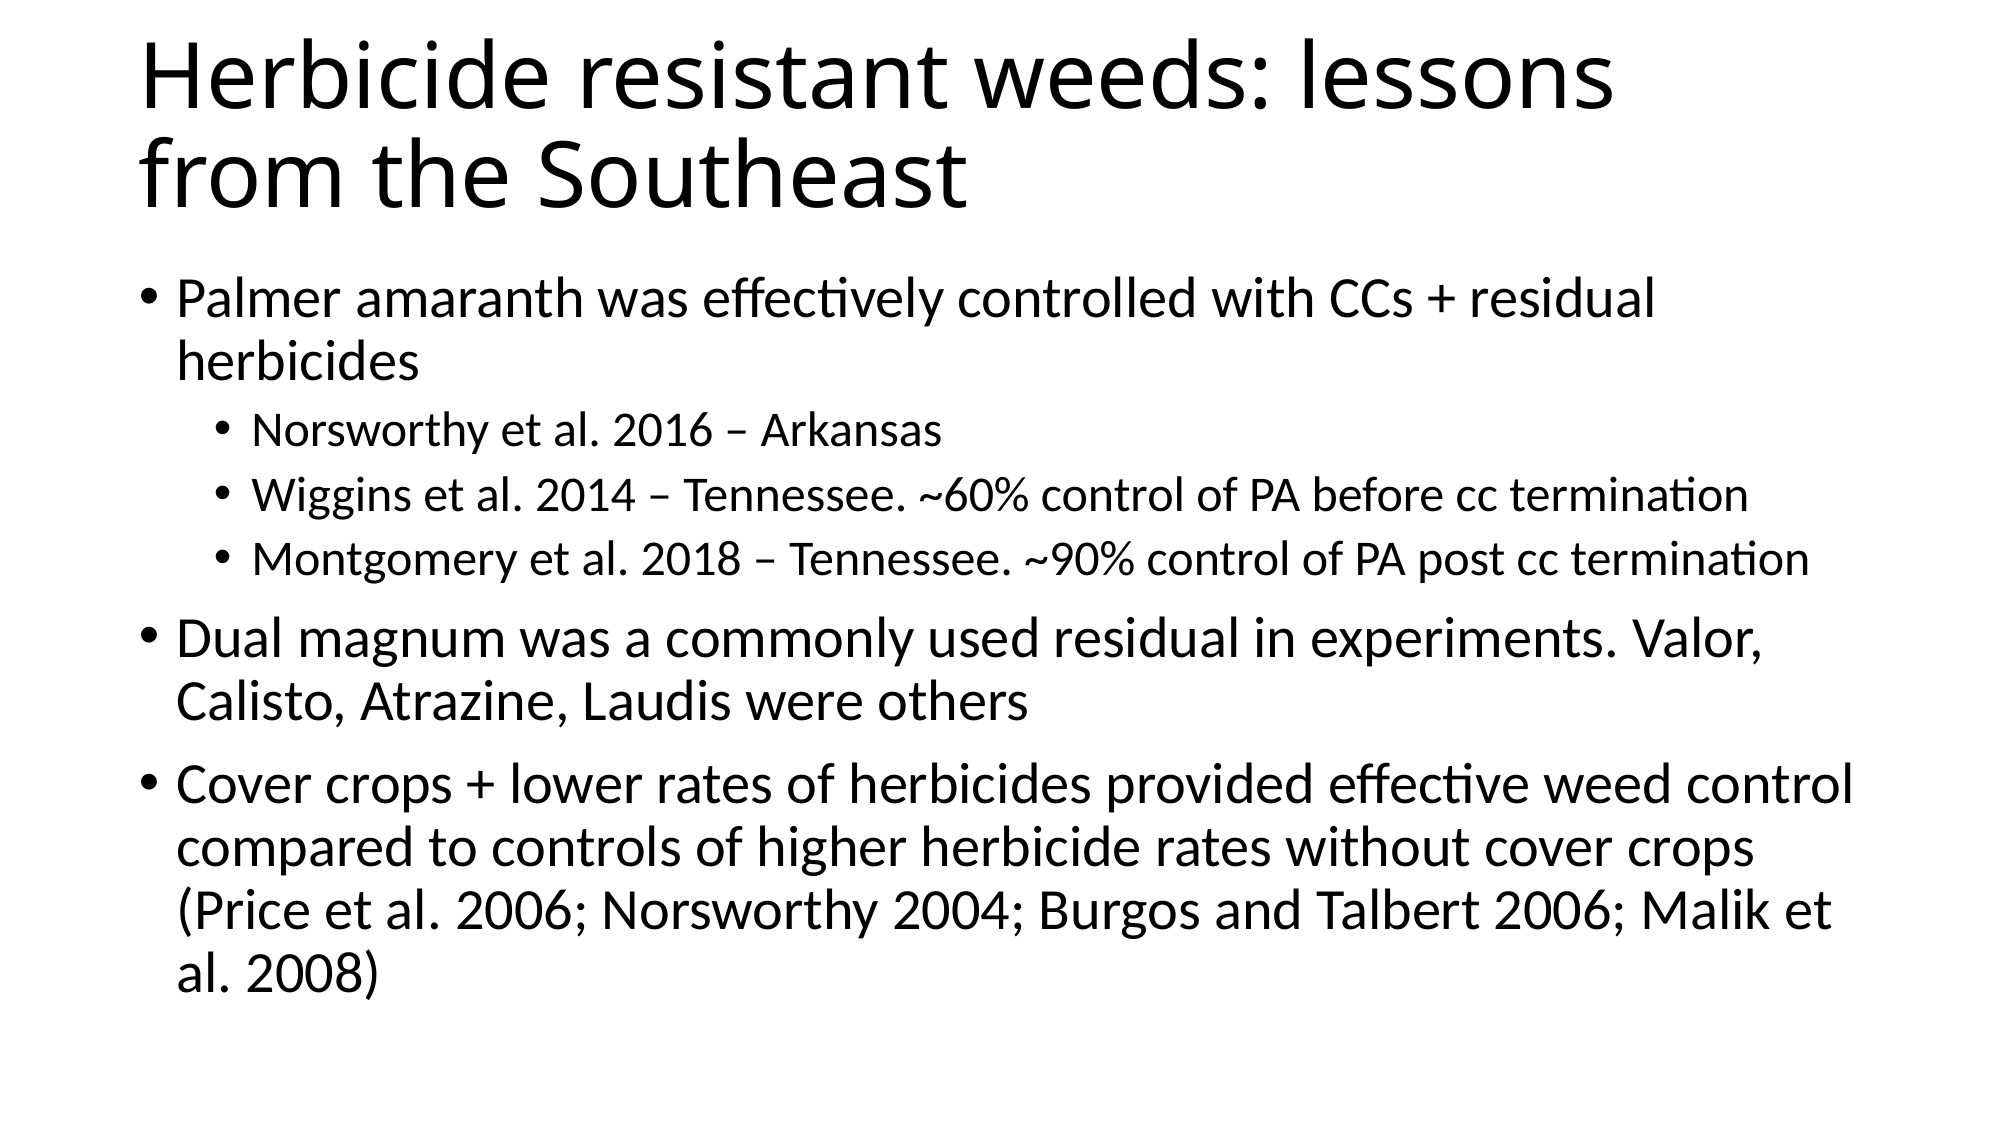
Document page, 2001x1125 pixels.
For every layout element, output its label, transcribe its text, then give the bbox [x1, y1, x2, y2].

list Palmer amaranth was effectively controlled with CCs + residual herbicides Norsworthy et al. 2016 – Arkansas Wiggins et al. 2014 – Tennessee. ~60% control of PA before cc termination Montgomery et al. 2018 – Tennessee. ~90% control of PA post cc termination Dual magnum was a commonly used residual in experiments. Valor, Calisto, Atrazine, Laudis were others Cover crops + lower rates of herbicides provided effective weed control compared to controls of higher herbicide rates without cover crops (Price et al. 2006; Norsworthy 2004; Burgos and Talbert 2006; Malik et al. 2008) [124, 259, 1876, 1061]
title Herbicide resistant weeds: lessons from the Southeast [124, 19, 1849, 238]
